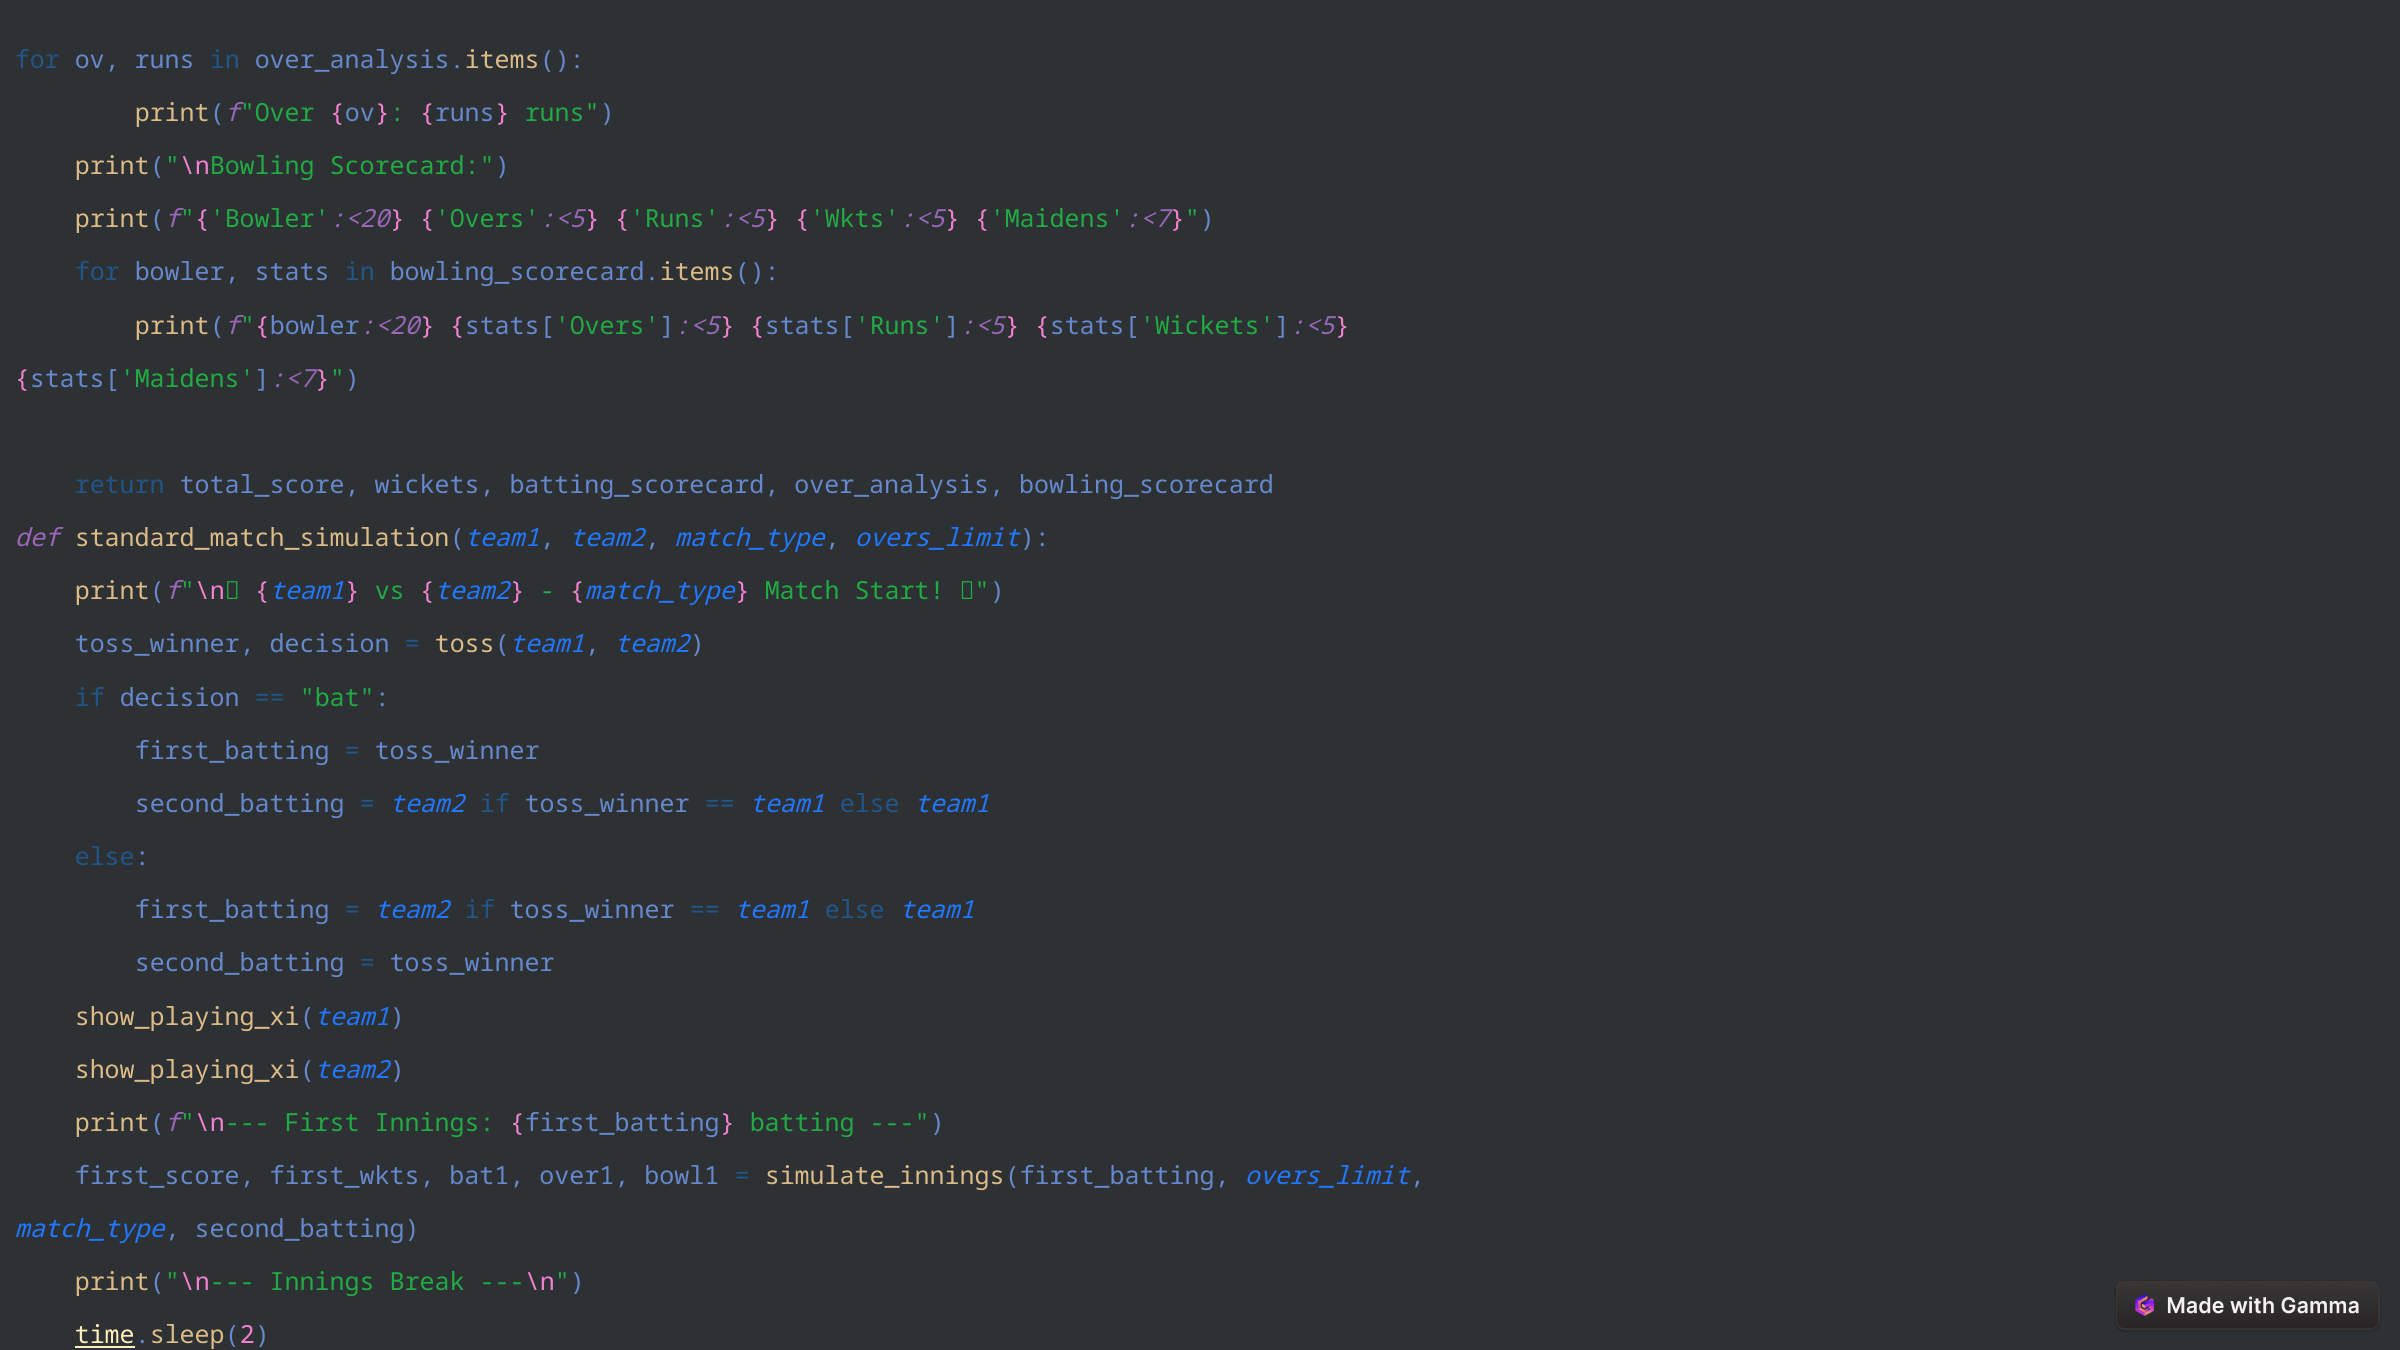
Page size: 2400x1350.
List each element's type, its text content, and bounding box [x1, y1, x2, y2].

picture [2106, 1271, 2389, 1339]
text_box for ov, runs in over_analysis.items(): print(f"Over {ov}: {runs} runs") print("\nBowling Scorecard:") print(f"{'Bowler':<20} {'Overs':<5} {'Runs':<5} {'Wkts':<5} {'Maidens':<7}") for bowler, stats in bowling_scorecard.items(): print(f"{bowler:<20} {stats['Overs']:<5} {stats['Runs']:<5} {stats['Wickets']:<5} {stats['Maidens']:<7}") return total_score, wickets, batting_scorecard, over_analysis, bowling_scorecard def standard_match_simulation(team1, team2, match_type, overs_limit): print(f"\n🏏 {team1} vs {team2} - {match_type} Match Start! 🏏") toss_winner, decision = toss(team1, team2) if decision == "bat": first_batting = toss_winner second_batting = team2 if toss_winner == team1 else team1 else: first_batting = team2 if toss_winner == team1 else team1 second_batting = toss_winner show_playing_xi(team1) show_playing_xi(team2) print(f"\n--- First Innings: {first_batting} batting ---") first_score, first_wkts, bat1, over1, bowl1 = simulate_innings(first_batting, overs_limit, match_type, second_batting) print("\n--- Innings Break ---\n") time.sleep(2) [0, 12, 1617, 1350]
